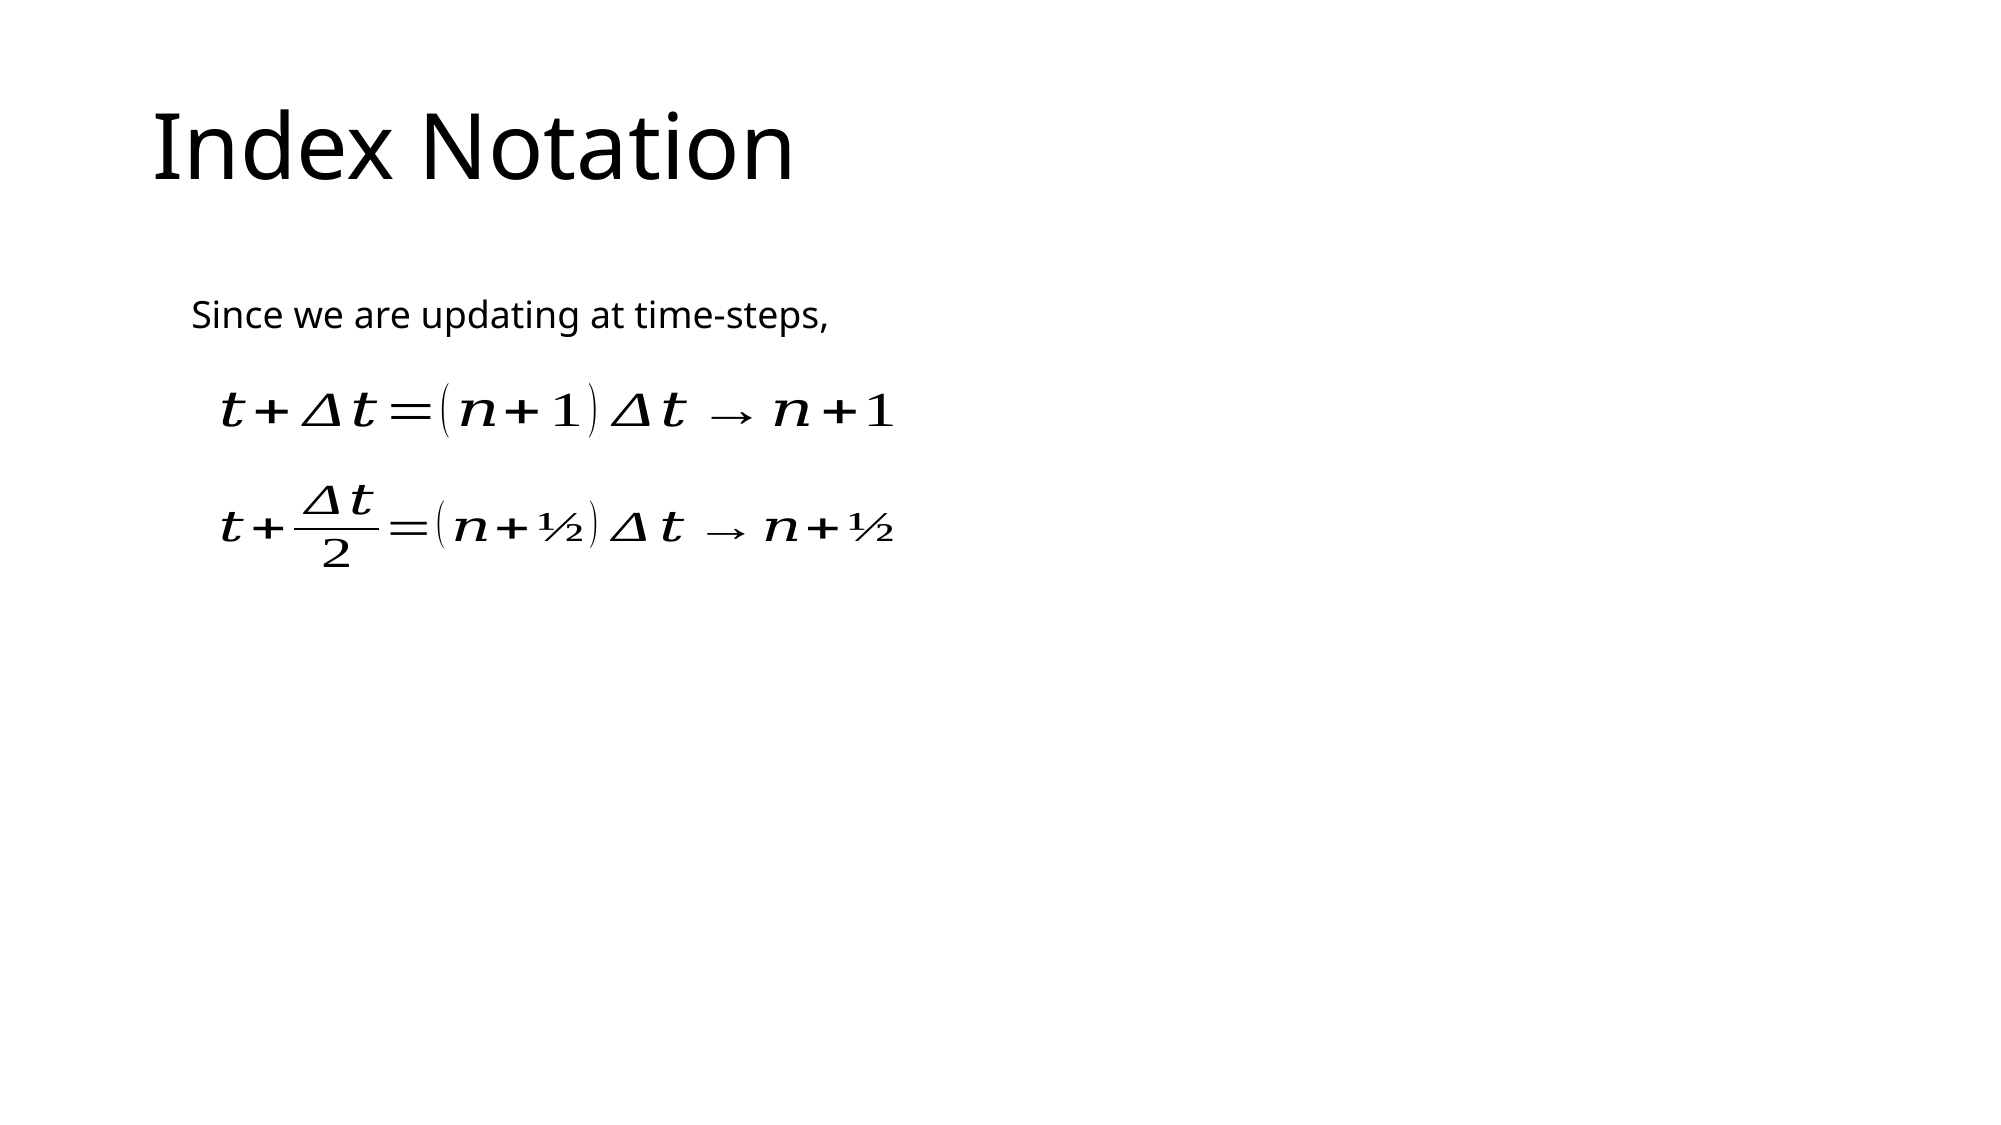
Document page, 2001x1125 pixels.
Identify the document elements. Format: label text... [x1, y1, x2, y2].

title Index Notation [137, 40, 1863, 259]
